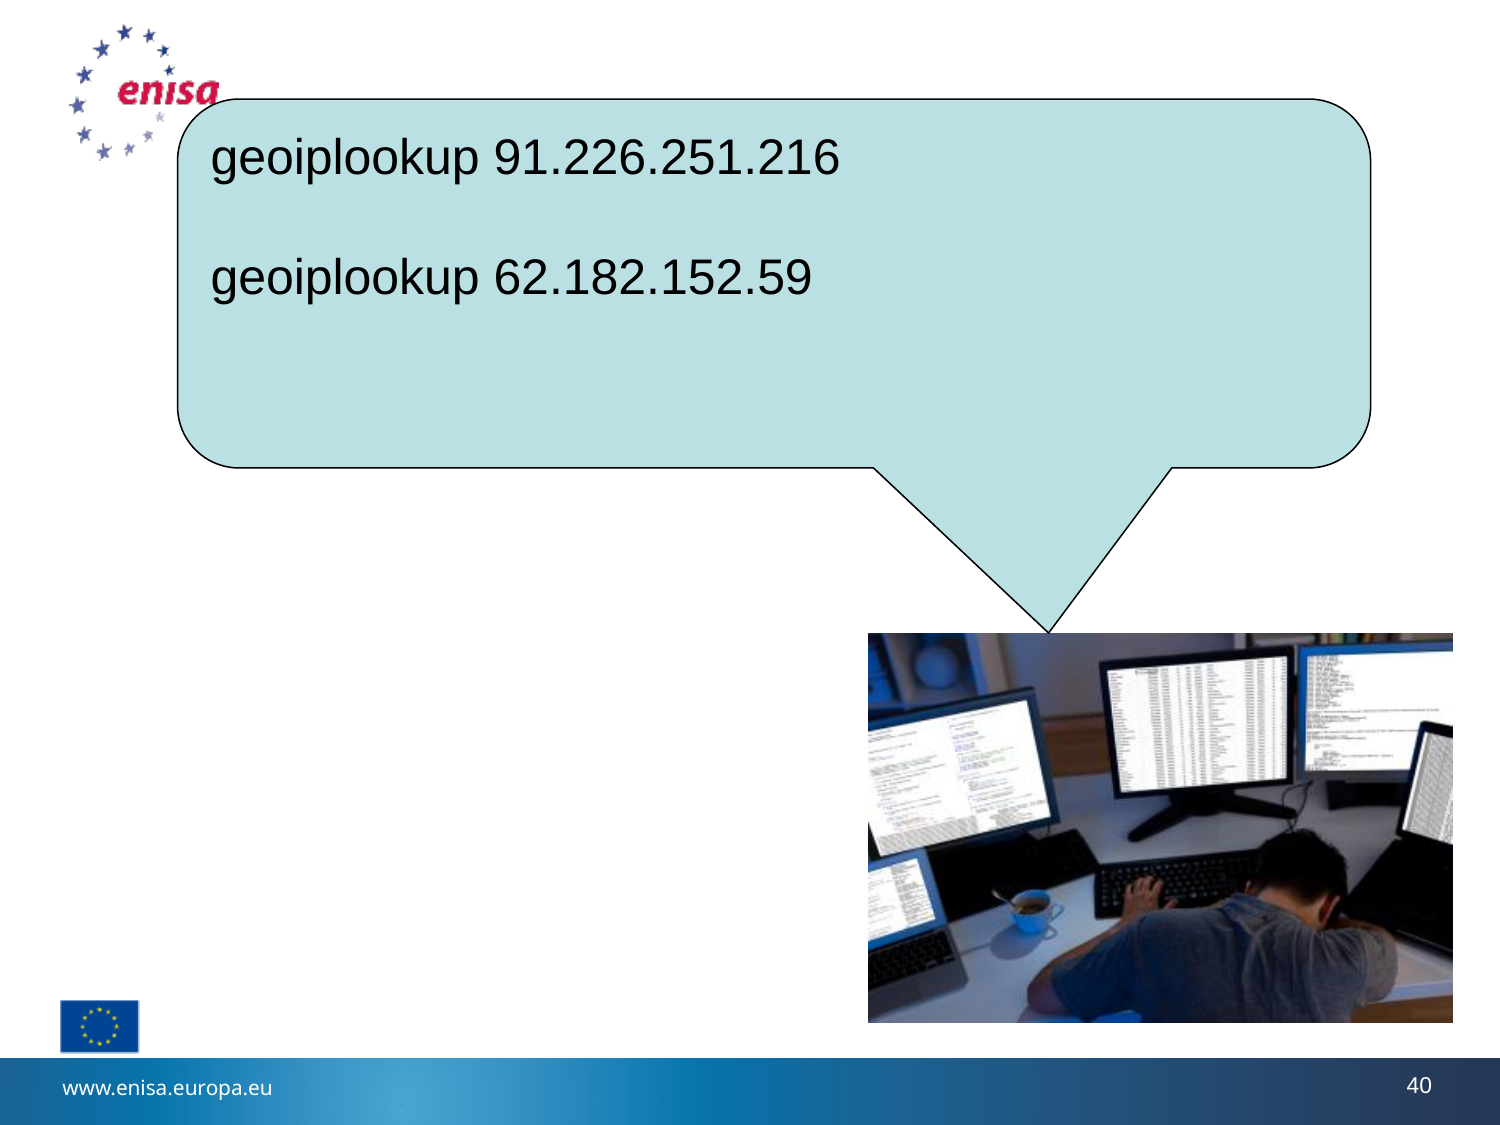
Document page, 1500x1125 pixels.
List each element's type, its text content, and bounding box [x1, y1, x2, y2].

picture [142, 1058, 147, 1125]
picture [867, 633, 1453, 1023]
text_box geoiplookup 91.226.251.216 geoiplookup 62.182.152.59 [177, 99, 1371, 631]
picture [0, 1058, 132, 1125]
picture [59, 999, 140, 1054]
picture [708, 1058, 713, 1125]
picture [724, 1058, 1500, 1125]
picture [68, 23, 219, 161]
picture [134, 1058, 140, 1125]
picture [715, 1058, 721, 1125]
picture [180, 1058, 667, 1125]
